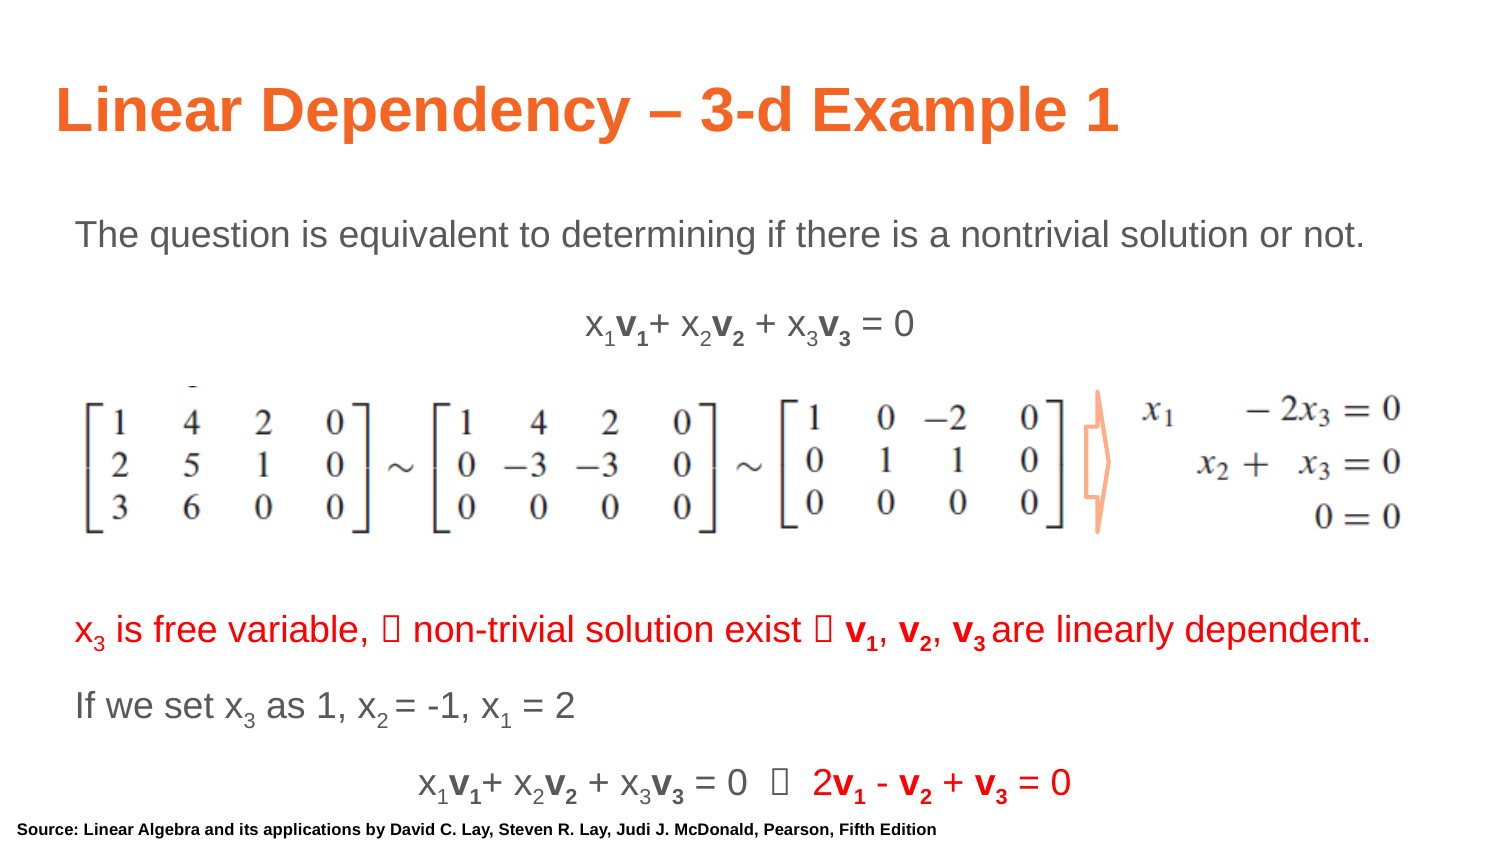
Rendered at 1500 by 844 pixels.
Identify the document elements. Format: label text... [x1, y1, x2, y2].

picture [69, 378, 1412, 547]
text_box Source: Linear Algebra and its applications by David C. Lay, Steven R. Lay, Judi J. McDonald, Pearson, Fifth Edition [2, 801, 1383, 844]
title Linear Dependency – 3-d Example 1 [40, 54, 1500, 181]
text_box The question is equivalent to determining if there is a nontrivial solution or not. x1v1+ x2v2 + x3v3 = 0 [59, 180, 1441, 358]
text_box x3 is free variable,  non-trivial solution exist  v1, v2, v3 are linearly dependent. If we set x3 as 1, x2 = -1, x1 = 2 x1v1+ x2v2 + x3v3 = 0  2v1 - v2 + v3 = 0 [59, 571, 1441, 817]
